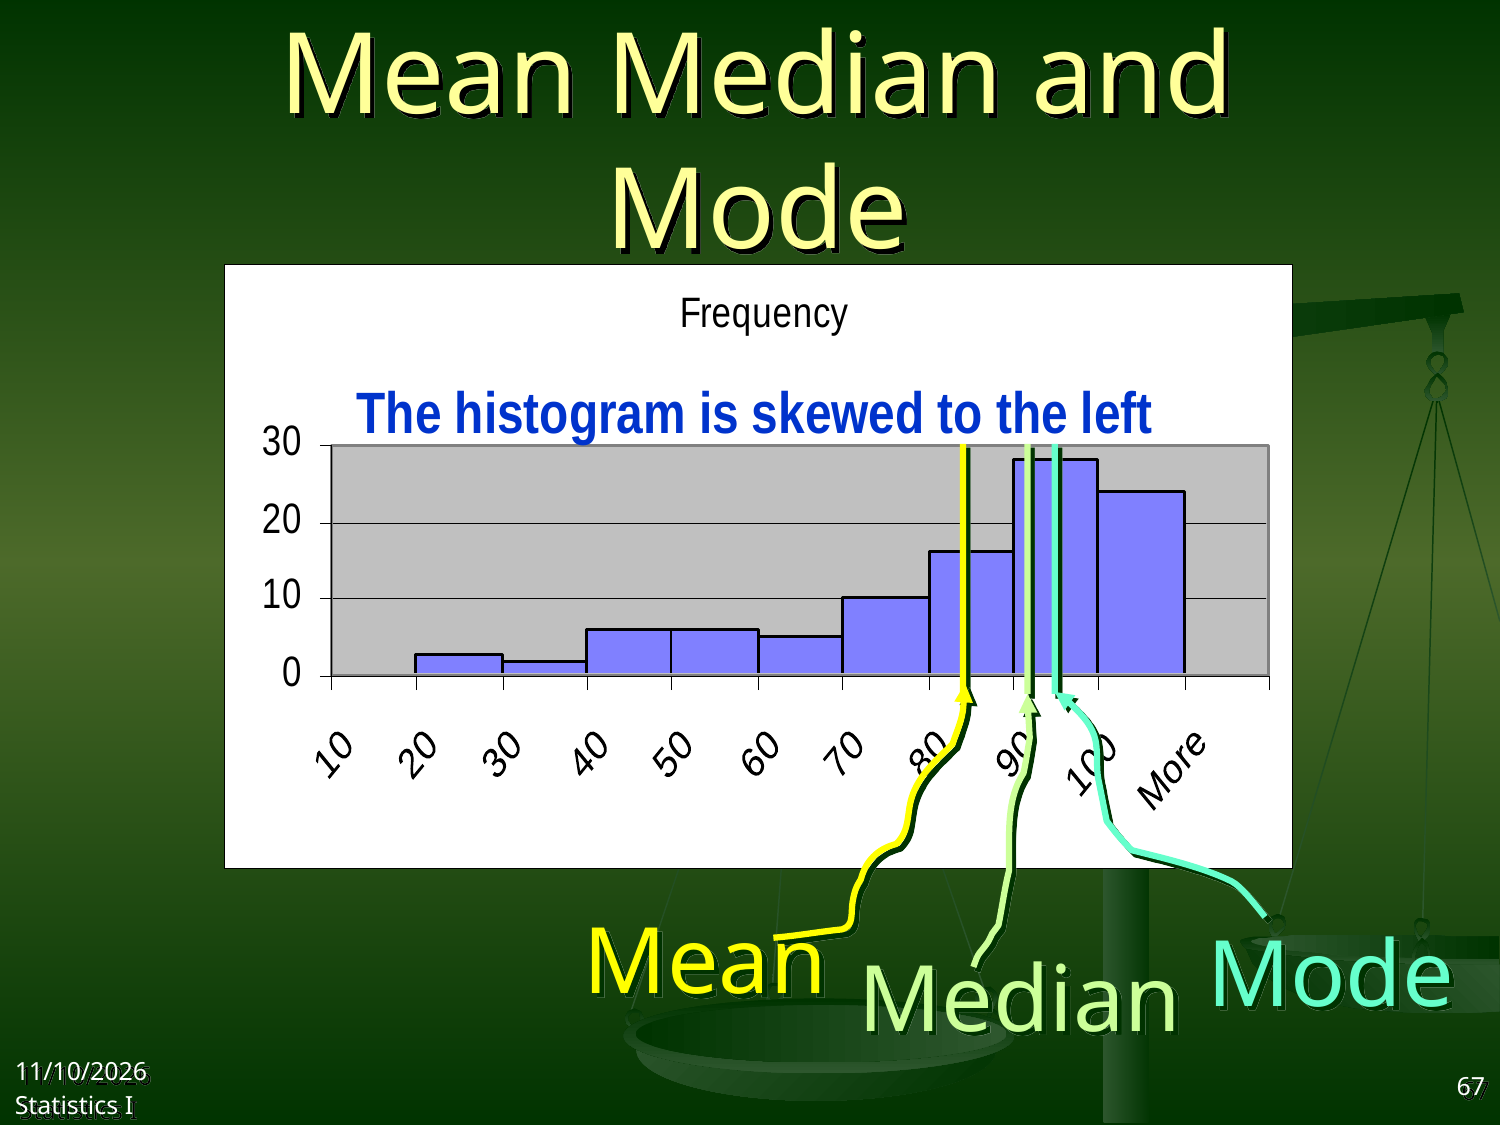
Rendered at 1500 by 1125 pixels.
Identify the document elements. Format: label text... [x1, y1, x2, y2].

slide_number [0, 1049, 351, 1125]
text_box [212, 249, 1313, 890]
title Mean Median and Mode [123, 42, 1390, 231]
slide_number 67 [1149, 1049, 1500, 1125]
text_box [581, 443, 1456, 1058]
